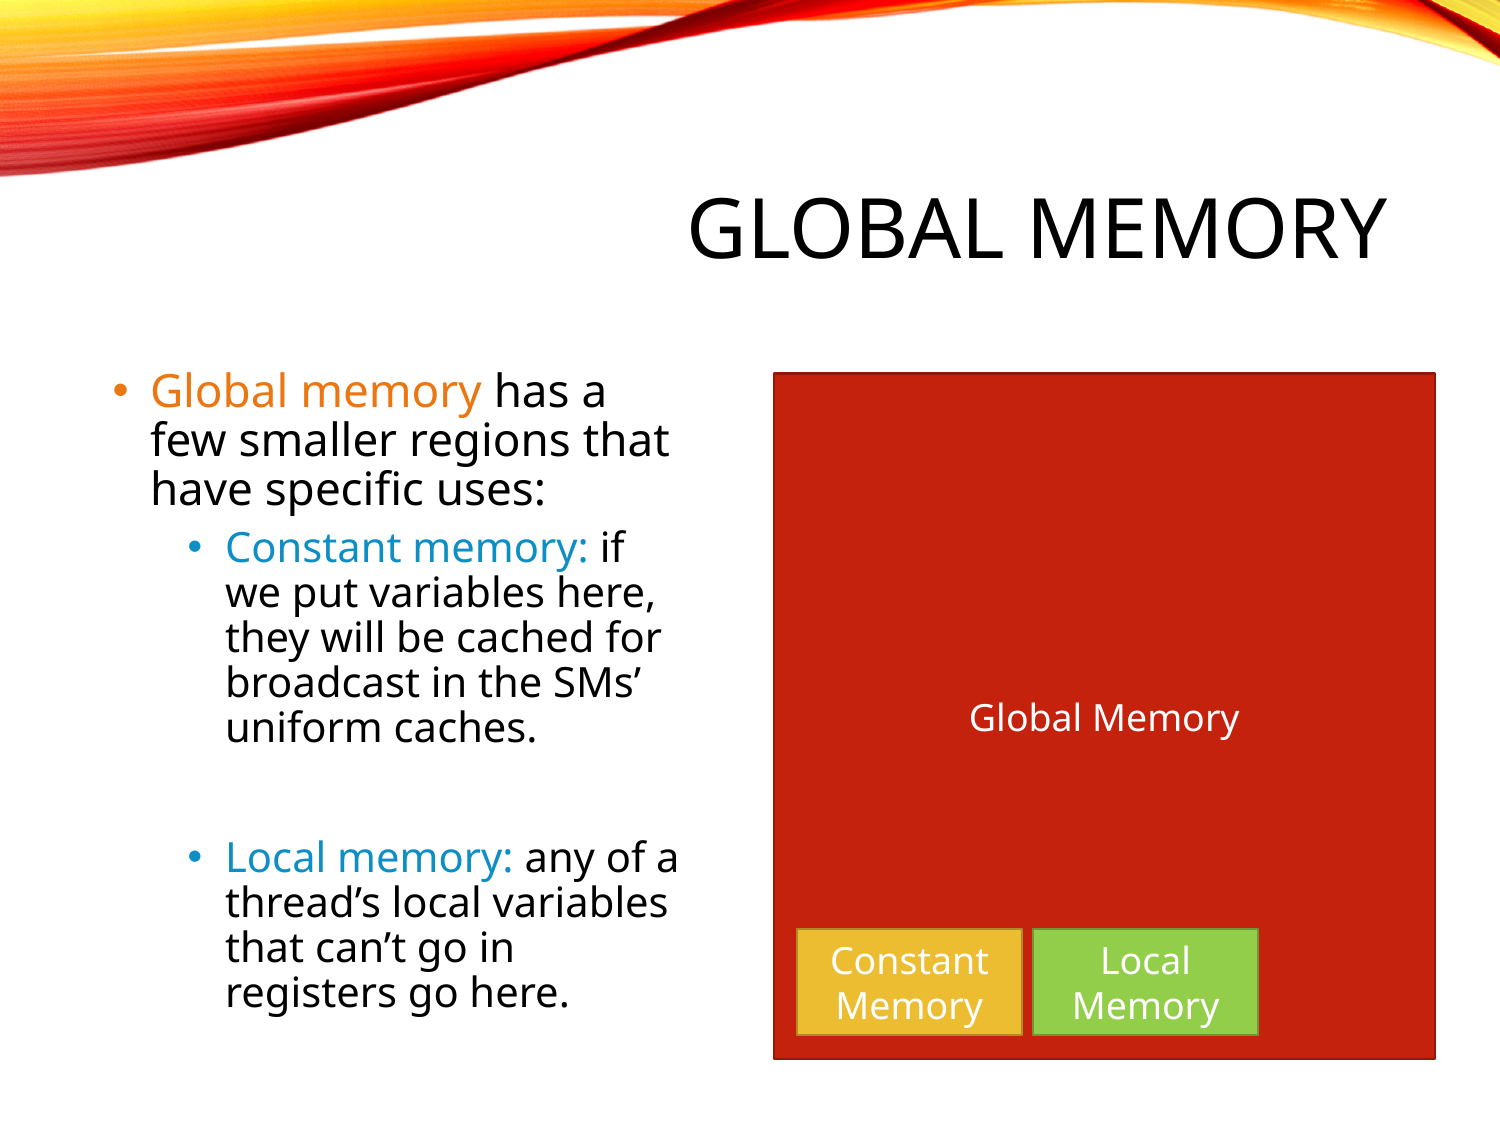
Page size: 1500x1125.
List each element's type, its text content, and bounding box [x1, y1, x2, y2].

picture [0, 0, 1500, 178]
title Global memory [356, 125, 1403, 338]
text_box Global Memory [773, 372, 1436, 1060]
text_box Constant Memory [796, 928, 1023, 1036]
text_box Local Memory [1032, 928, 1259, 1036]
list Global memory has a few smaller regions that have specific uses: Constant memory: if we put variables here, they will be cached for broadcast in the SMs’ uniform caches. Local memory: any of a thread’s local variables that can’t go in registers go here. [97, 360, 703, 1083]
